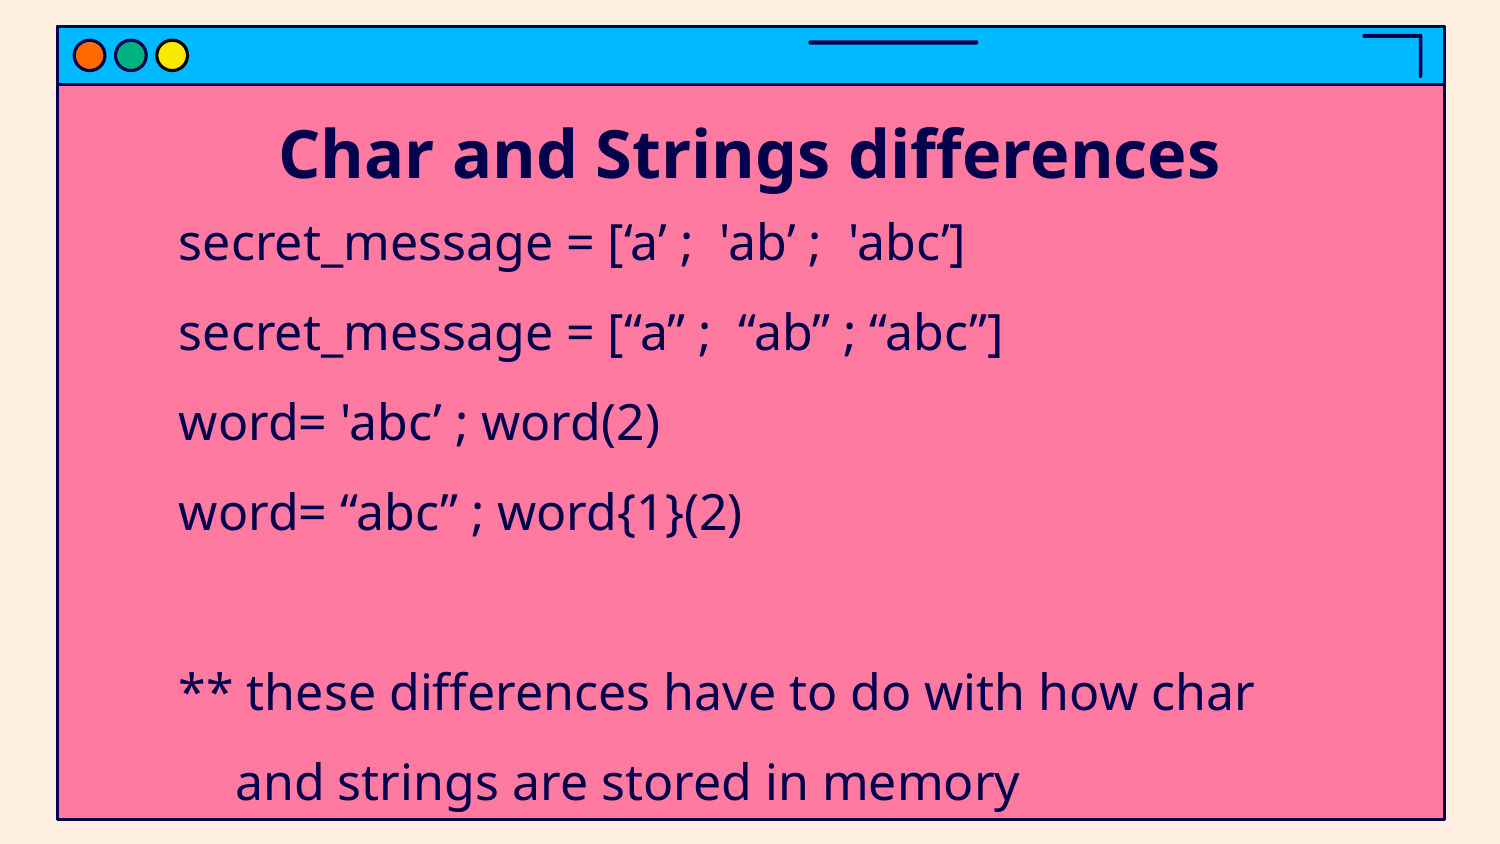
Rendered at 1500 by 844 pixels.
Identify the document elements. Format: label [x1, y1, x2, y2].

text_box [57, 26, 1445, 820]
